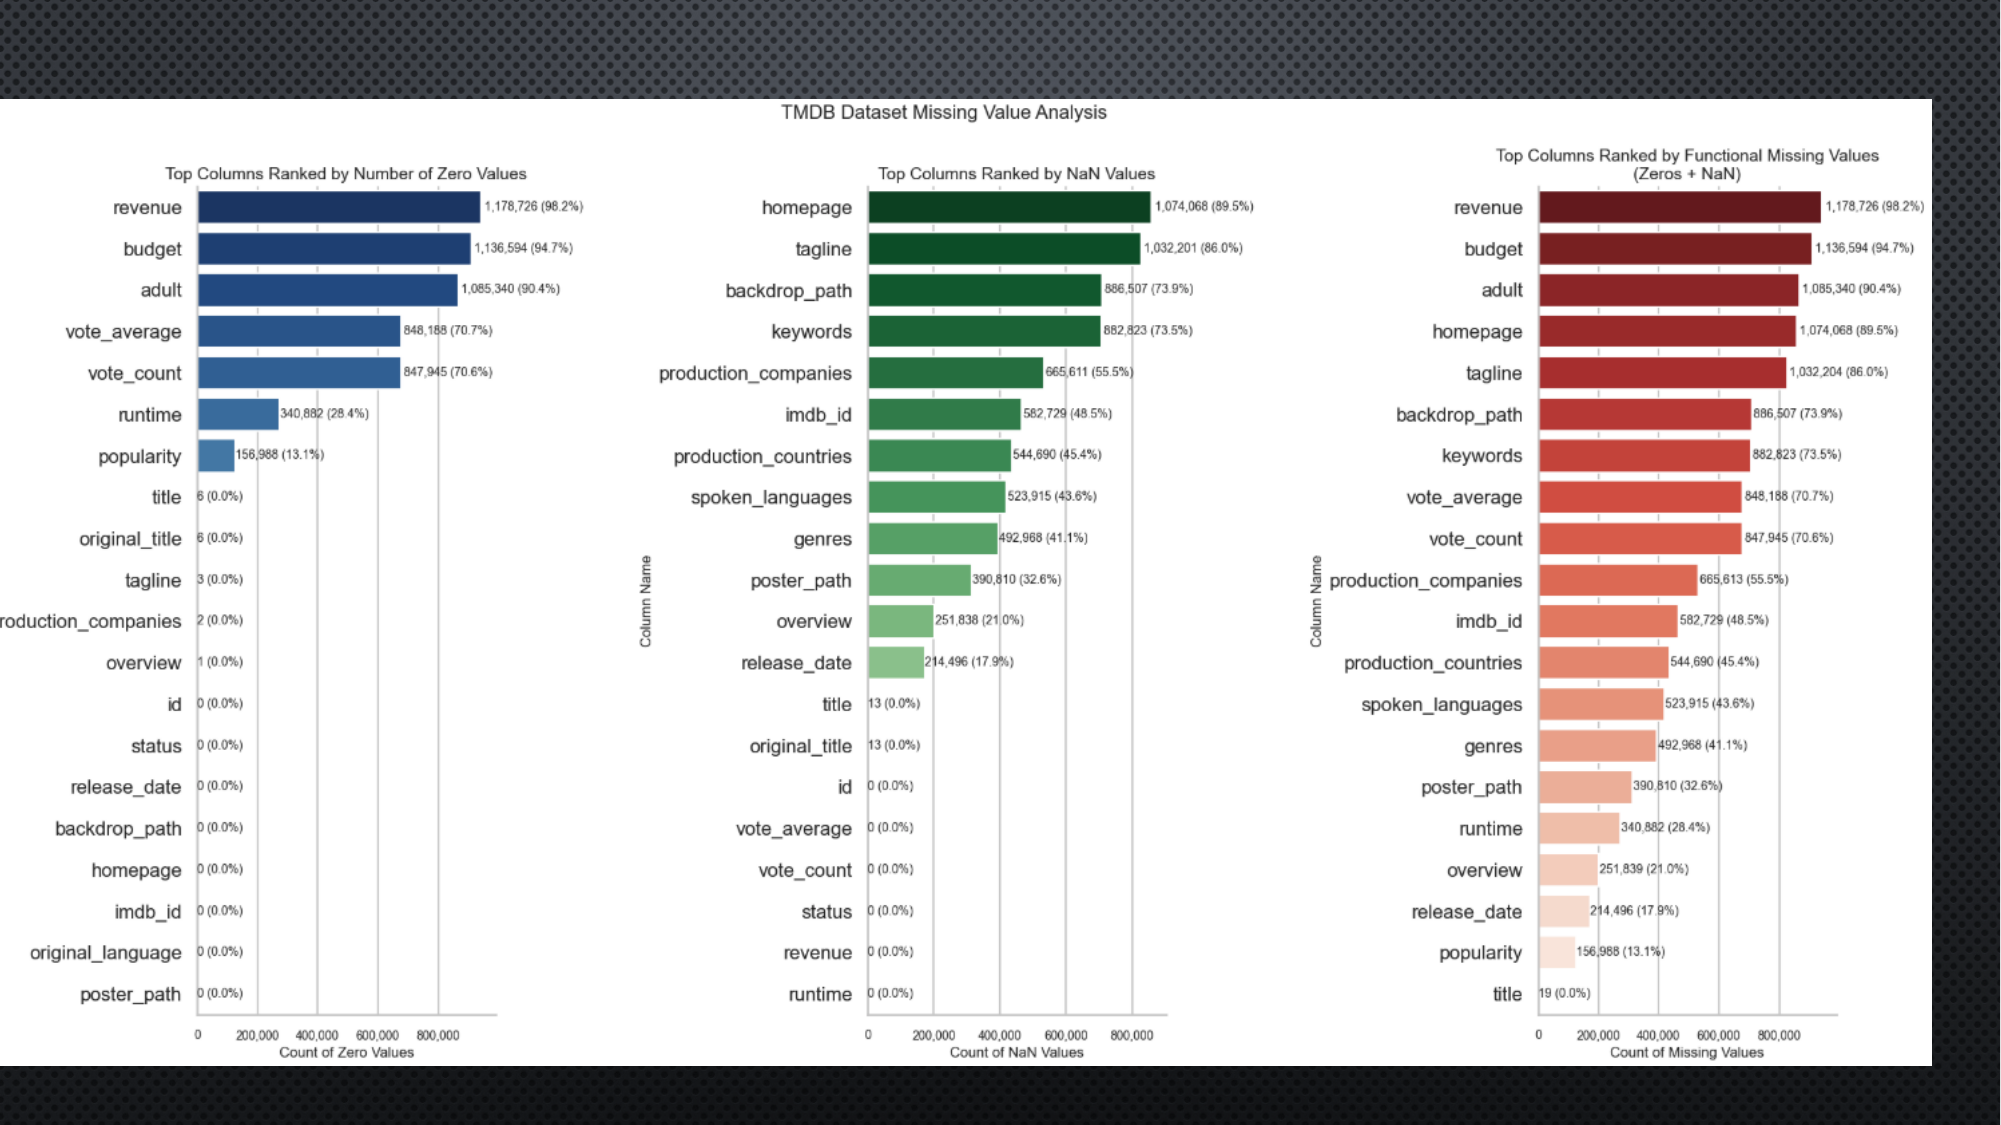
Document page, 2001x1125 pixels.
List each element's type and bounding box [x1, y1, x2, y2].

picture [0, 99, 1933, 1066]
